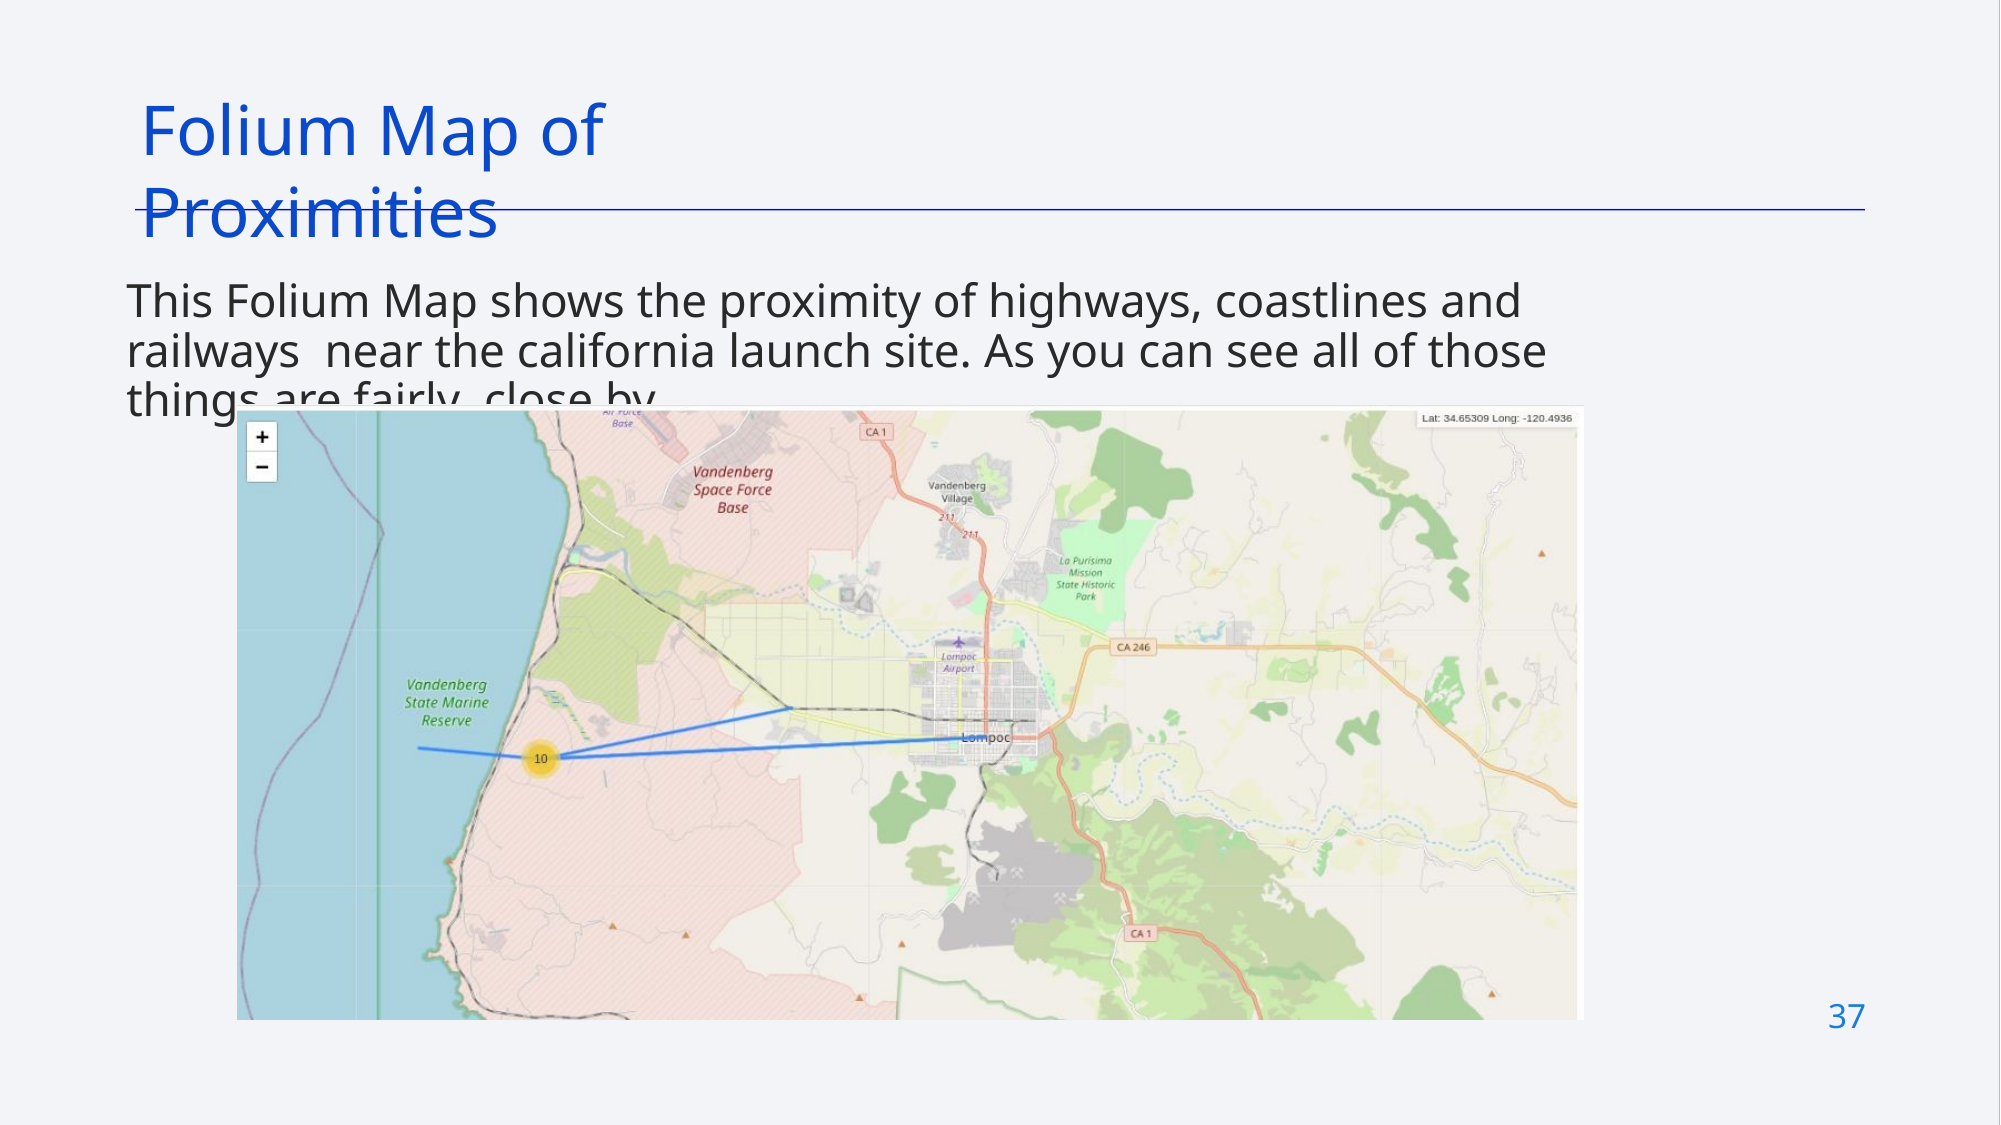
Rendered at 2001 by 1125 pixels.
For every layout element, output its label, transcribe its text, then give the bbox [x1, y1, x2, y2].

slide_number 35 [1821, 1001, 1872, 1125]
picture [0, 0, 2000, 1125]
text_box This Folium Map shows the proximity of highways, coastlines and railways near the california launch site. As you can see all of those things are fairly close by [124, 268, 1633, 426]
text_box Folium Map of Proximities [138, 84, 937, 252]
